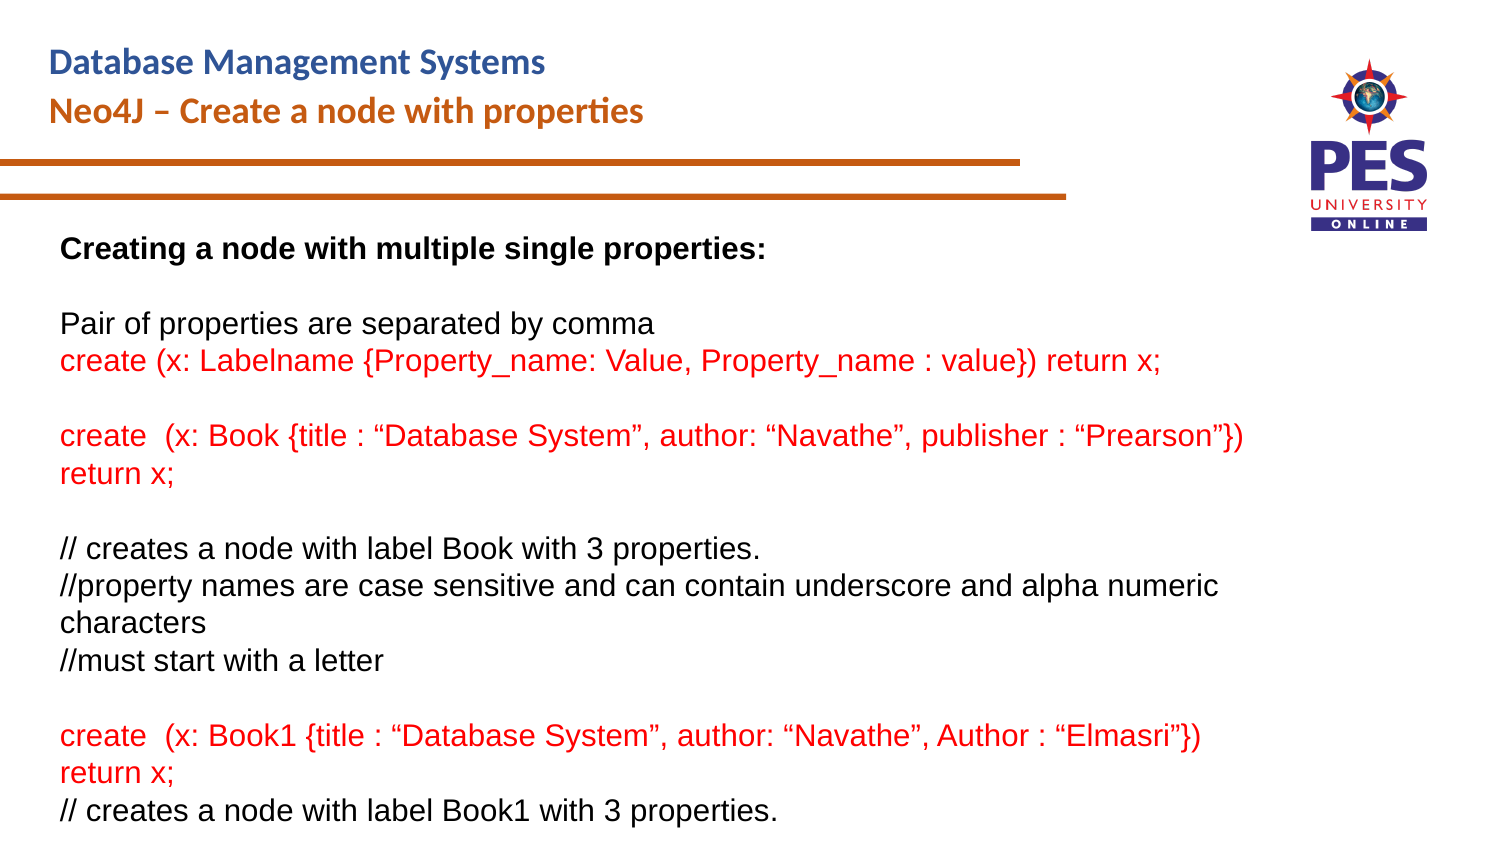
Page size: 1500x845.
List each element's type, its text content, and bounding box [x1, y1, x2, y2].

text_box Neo4J – Create a node with properties [37, 80, 1022, 137]
text_box Creating a node with multiple single properties: Pair of properties are separated by comma create (x: Labelname {Property_name: Value, Property_name : value}) return x; create (x: Book {title : “Database System”, author: “Navathe”, publisher : “Prearson”}) return x; // creates a node with label Book with 3 properties. //property names are case sensitive and can contain underscore and alpha numeric characters //must start with a letter create (x: Book1 {title : “Database System”, author: “Navathe”, Author : “Elmasri”}) return x; // creates a node with label Book1 with 3 properties. [48, 185, 1289, 845]
picture [1311, 58, 1427, 231]
text_box Database Management Systems [37, 31, 960, 88]
